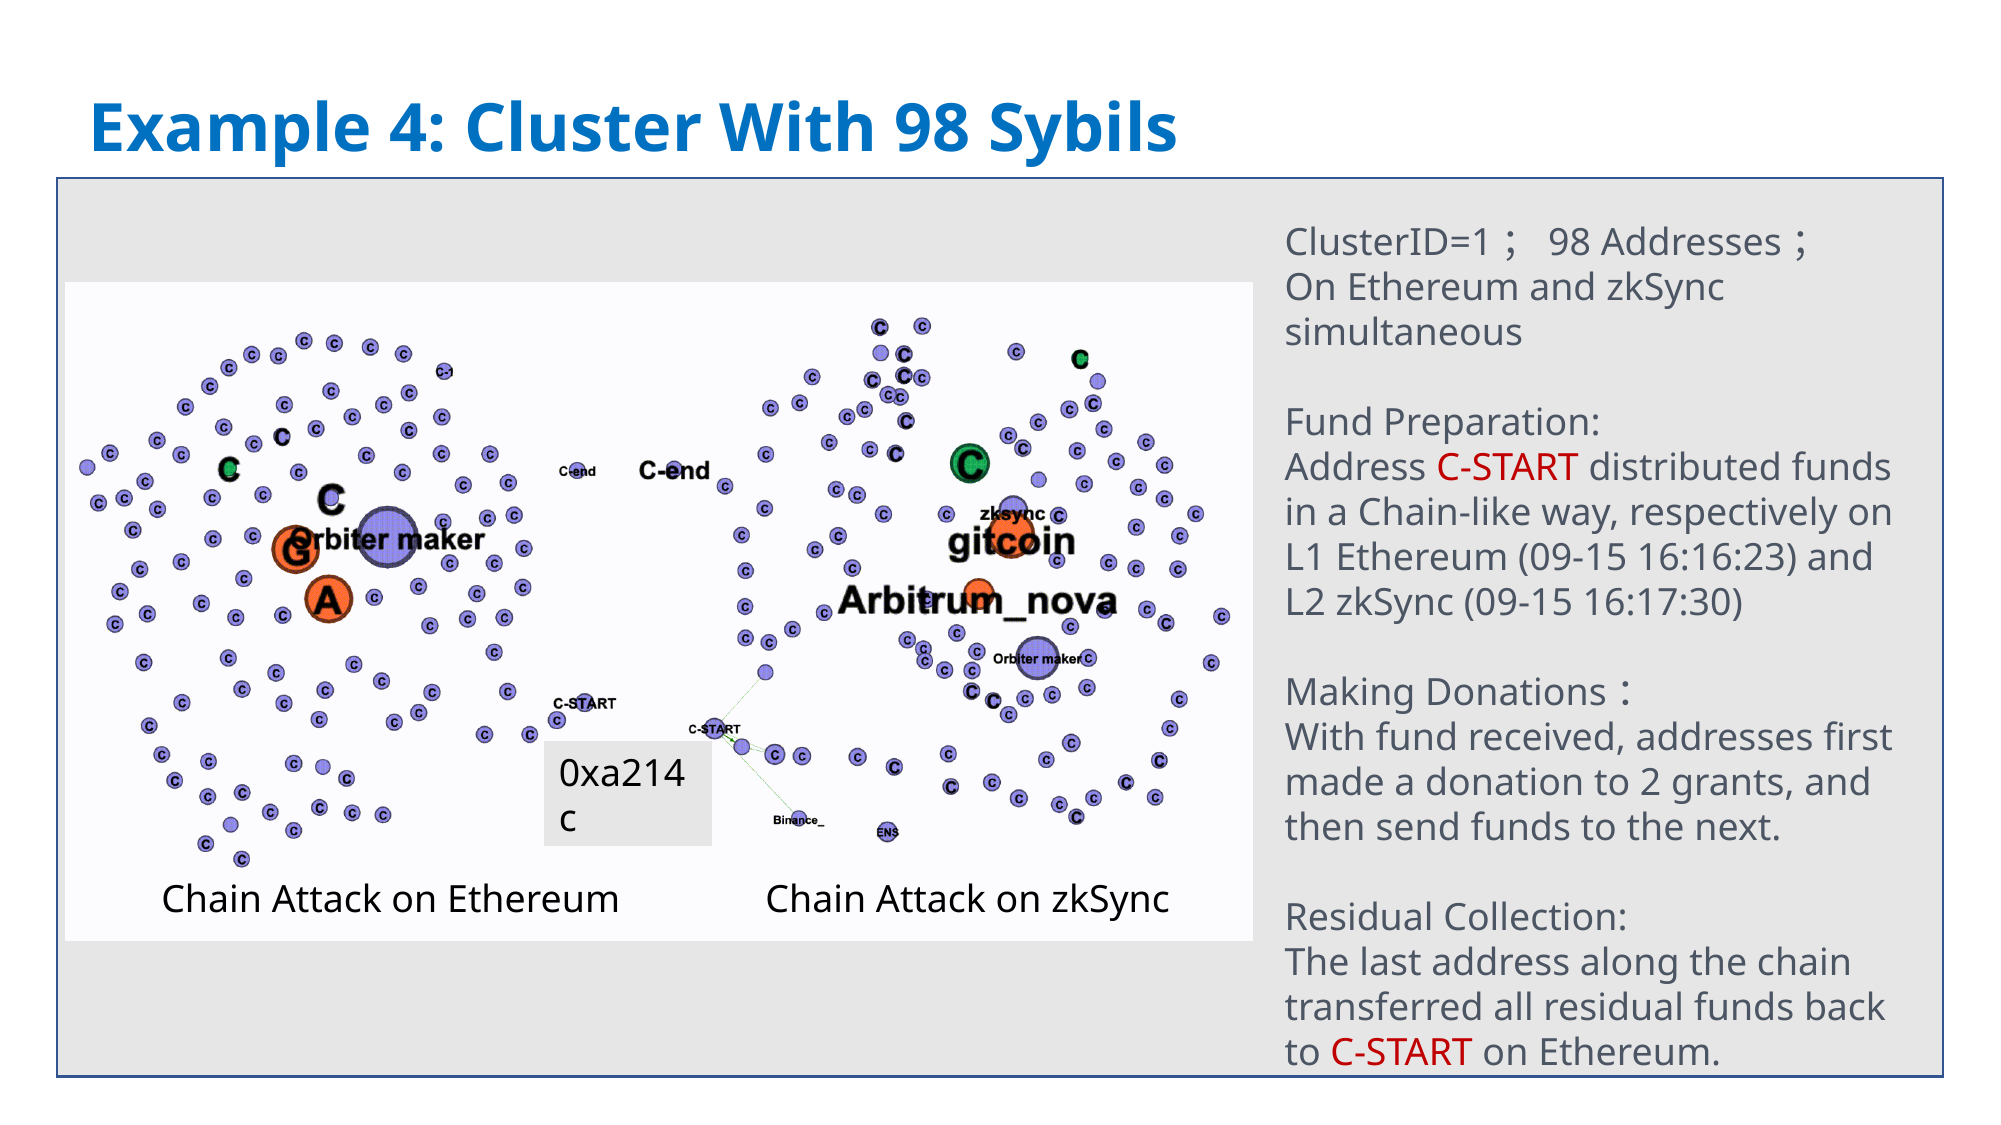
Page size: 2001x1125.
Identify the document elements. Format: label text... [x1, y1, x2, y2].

text_box [1743, 177, 1944, 1078]
text_box Example 4: Cluster With 98 Sybils [74, 37, 1743, 292]
text_box ClusterID=1；98 Addresses； On Ethereum and zkSync simultaneous Fund Preparation: Address C-START distributed funds in a Chain-like way, respectively on L1 Ethereum (09-15 16:16:23) and L2 zkSync (09-15 16:17:30) Making Donations： With fund received, addresses first made a donation to 2 grants, and then send funds to the next. Residual Collection: The last address along the chain transferred all residual funds back to C-START on Ethereum. [1269, 210, 1933, 1081]
text_box [56, 177, 1269, 1078]
picture [65, 282, 1253, 941]
